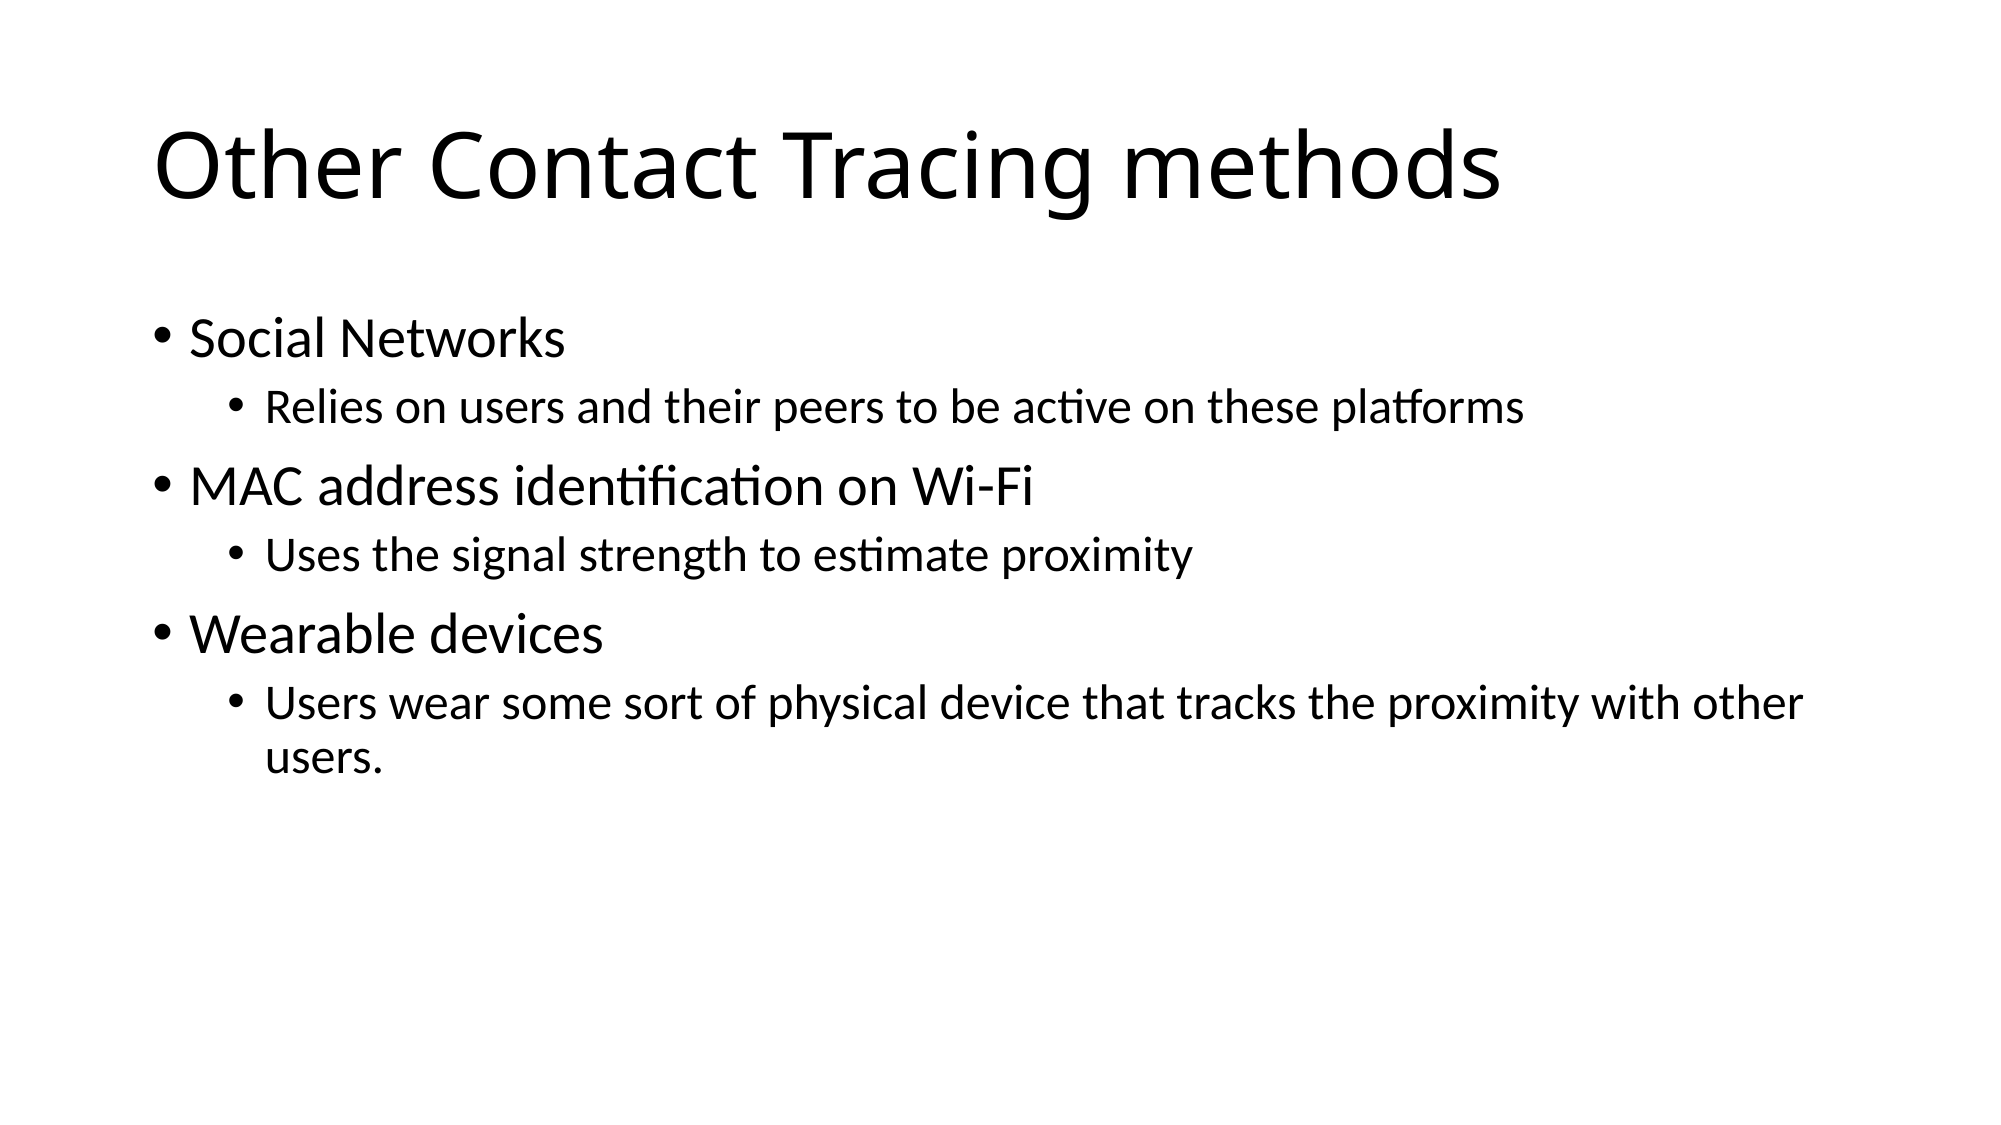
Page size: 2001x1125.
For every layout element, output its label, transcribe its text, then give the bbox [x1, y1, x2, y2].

list Social Networks Relies on users and their peers to be active on these platforms MAC address identification on Wi-Fi Uses the signal strength to estimate proximity Wearable devices Users wear some sort of physical device that tracks the proximity with other users. [137, 299, 1863, 1014]
title Other Contact Tracing methods [137, 59, 1863, 278]
